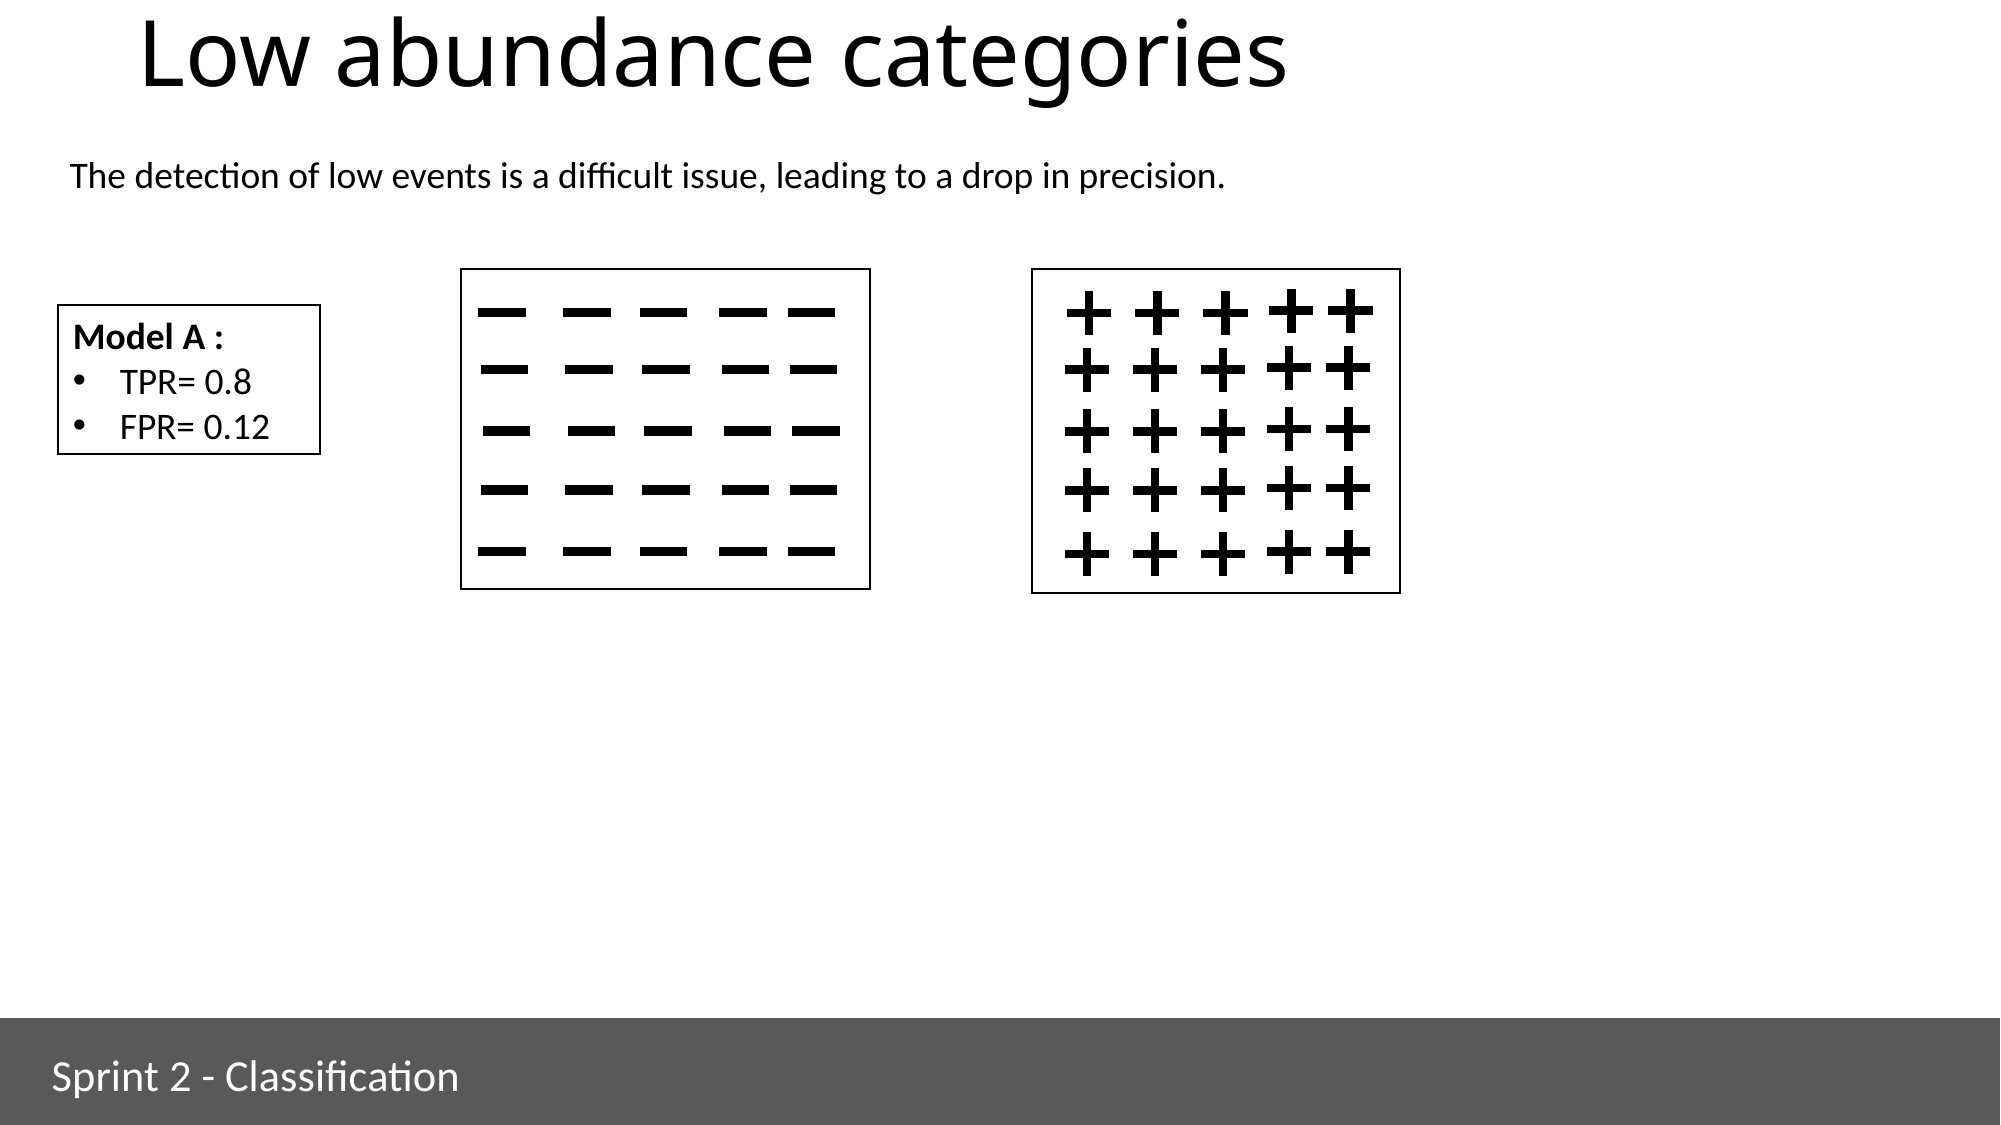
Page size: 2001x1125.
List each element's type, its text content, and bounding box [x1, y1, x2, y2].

text_box [644, 426, 692, 436]
text_box [722, 485, 769, 495]
text_box [788, 308, 835, 317]
text_box [1326, 466, 1370, 510]
text_box [1201, 348, 1245, 392]
text_box [1203, 291, 1248, 335]
text_box [642, 365, 690, 374]
text_box [1326, 407, 1370, 451]
text_box [640, 547, 687, 556]
text_box [790, 365, 837, 374]
text_box [1133, 409, 1177, 453]
text_box [483, 426, 530, 436]
text_box [0, 1018, 2000, 1125]
text_box [719, 547, 767, 556]
text_box [1267, 346, 1311, 390]
text_box [568, 426, 615, 436]
text_box [1133, 348, 1177, 392]
text_box [1201, 532, 1245, 576]
text_box [788, 547, 835, 556]
text_box Low abundance categories [122, 0, 1923, 188]
text_box [1326, 530, 1370, 574]
text_box [478, 547, 526, 556]
text_box [1133, 532, 1177, 576]
text_box [460, 268, 871, 590]
text_box [1031, 268, 1401, 594]
text_box Sprint 2 - Classification [36, 1039, 542, 1108]
text_box [481, 365, 528, 374]
text_box The detection of low events is a difficult issue, leading to a drop in precision. [54, 143, 1428, 203]
text_box Model A : TPR= 0.8 FPR= 0.12 [57, 304, 321, 455]
text_box [724, 426, 771, 436]
text_box [790, 485, 837, 495]
text_box [1067, 291, 1111, 335]
text_box [563, 547, 611, 556]
text_box [1201, 468, 1245, 512]
text_box [563, 308, 611, 317]
text_box [1267, 530, 1311, 574]
text_box [1065, 348, 1109, 392]
text_box [1135, 291, 1179, 335]
text_box [642, 485, 690, 495]
text_box [792, 426, 840, 436]
text_box [1201, 409, 1245, 453]
text_box [1267, 466, 1311, 510]
text_box [1065, 532, 1109, 576]
text_box [1328, 289, 1373, 333]
text_box [481, 485, 528, 495]
text_box [1326, 346, 1370, 390]
text_box [1267, 407, 1311, 451]
text_box [565, 365, 613, 374]
text_box [1133, 468, 1177, 512]
text_box [719, 308, 767, 317]
text_box [478, 308, 526, 317]
text_box [1065, 409, 1109, 453]
text_box [1269, 289, 1313, 333]
text_box [565, 485, 613, 495]
text_box [1065, 468, 1109, 512]
text_box [722, 365, 769, 374]
text_box [640, 308, 687, 317]
